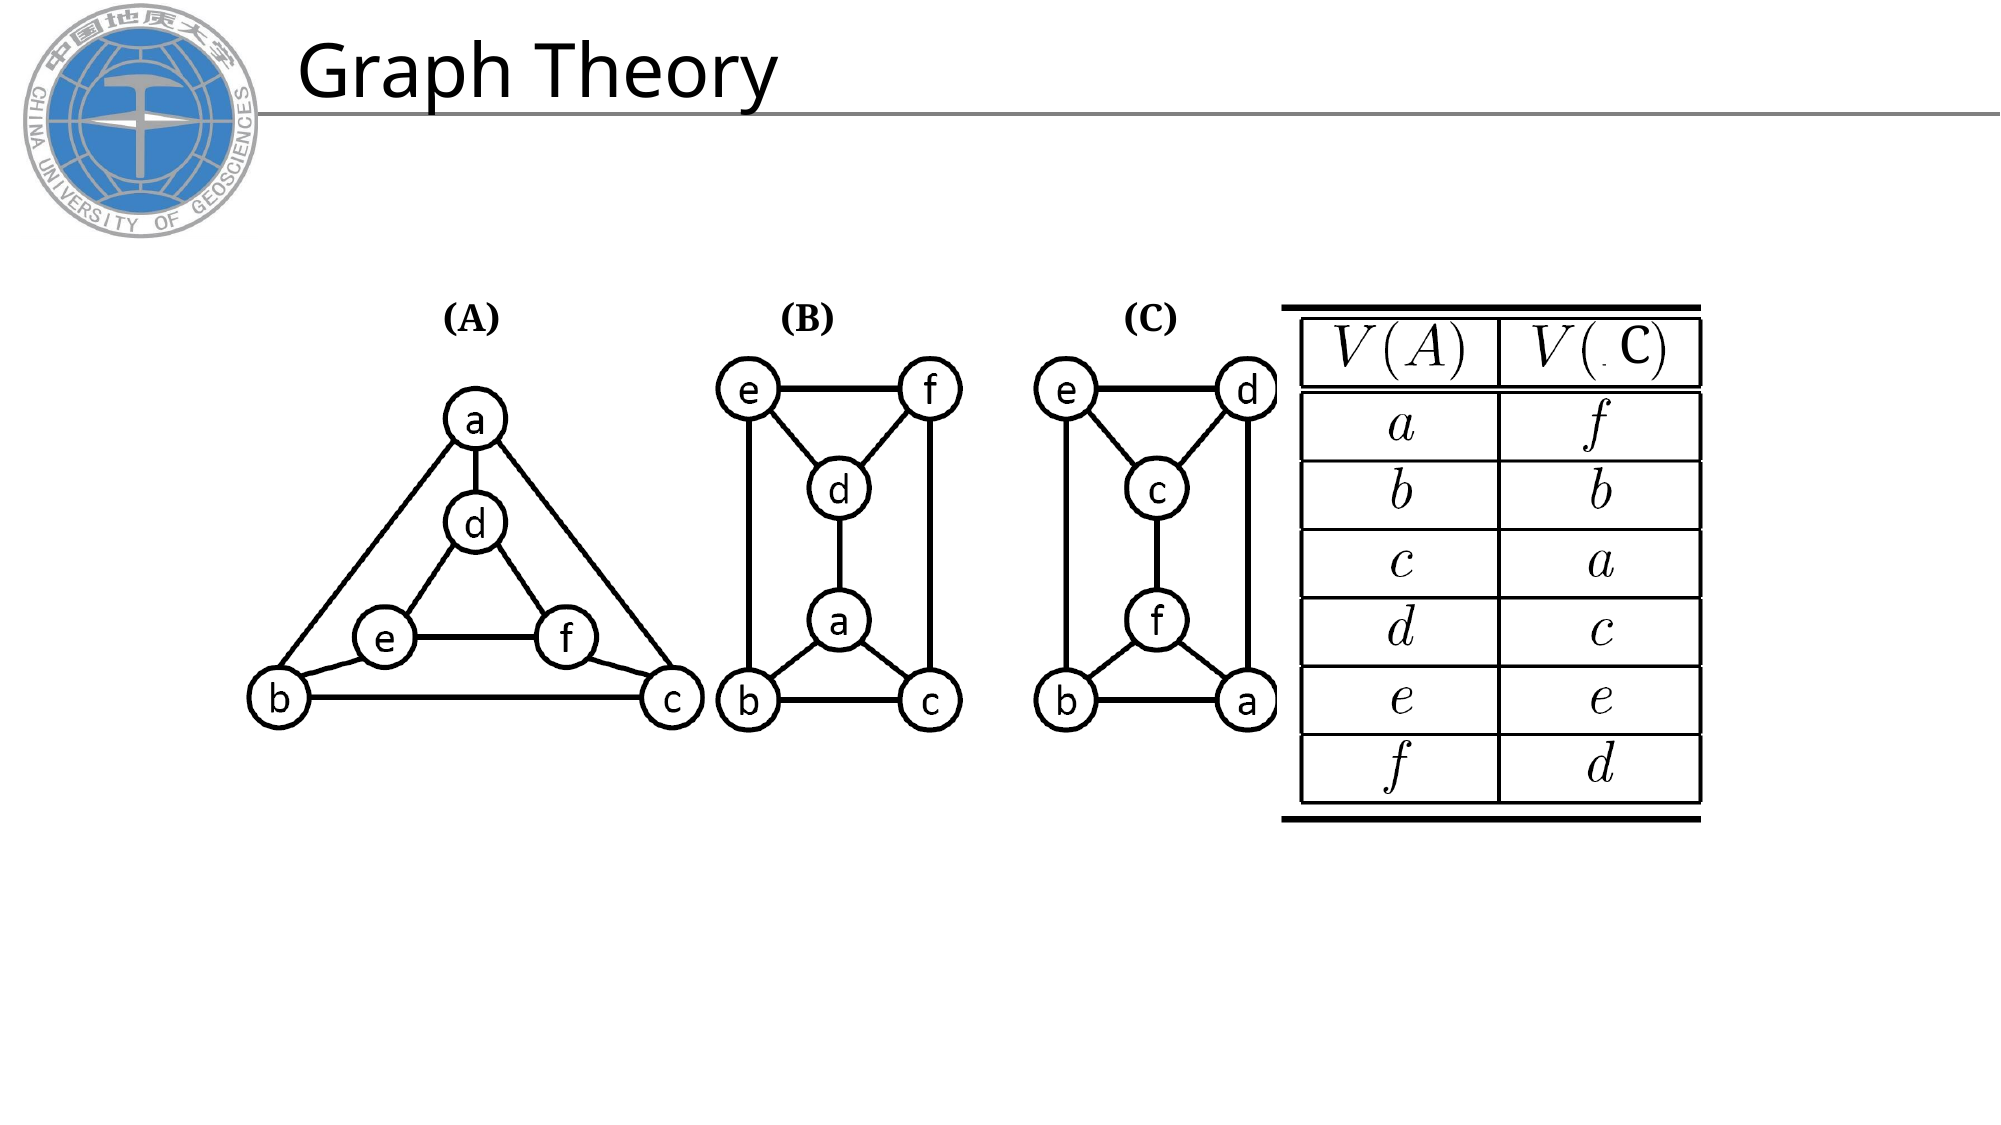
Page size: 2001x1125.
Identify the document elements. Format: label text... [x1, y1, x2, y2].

picture [21, 3, 258, 239]
text_box (B) [765, 286, 851, 347]
picture [238, 346, 1276, 738]
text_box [1276, 288, 1705, 823]
text_box Graph Theory [281, 15, 1575, 120]
text_box (A) [427, 286, 516, 346]
text_box (C) [1108, 286, 1194, 347]
